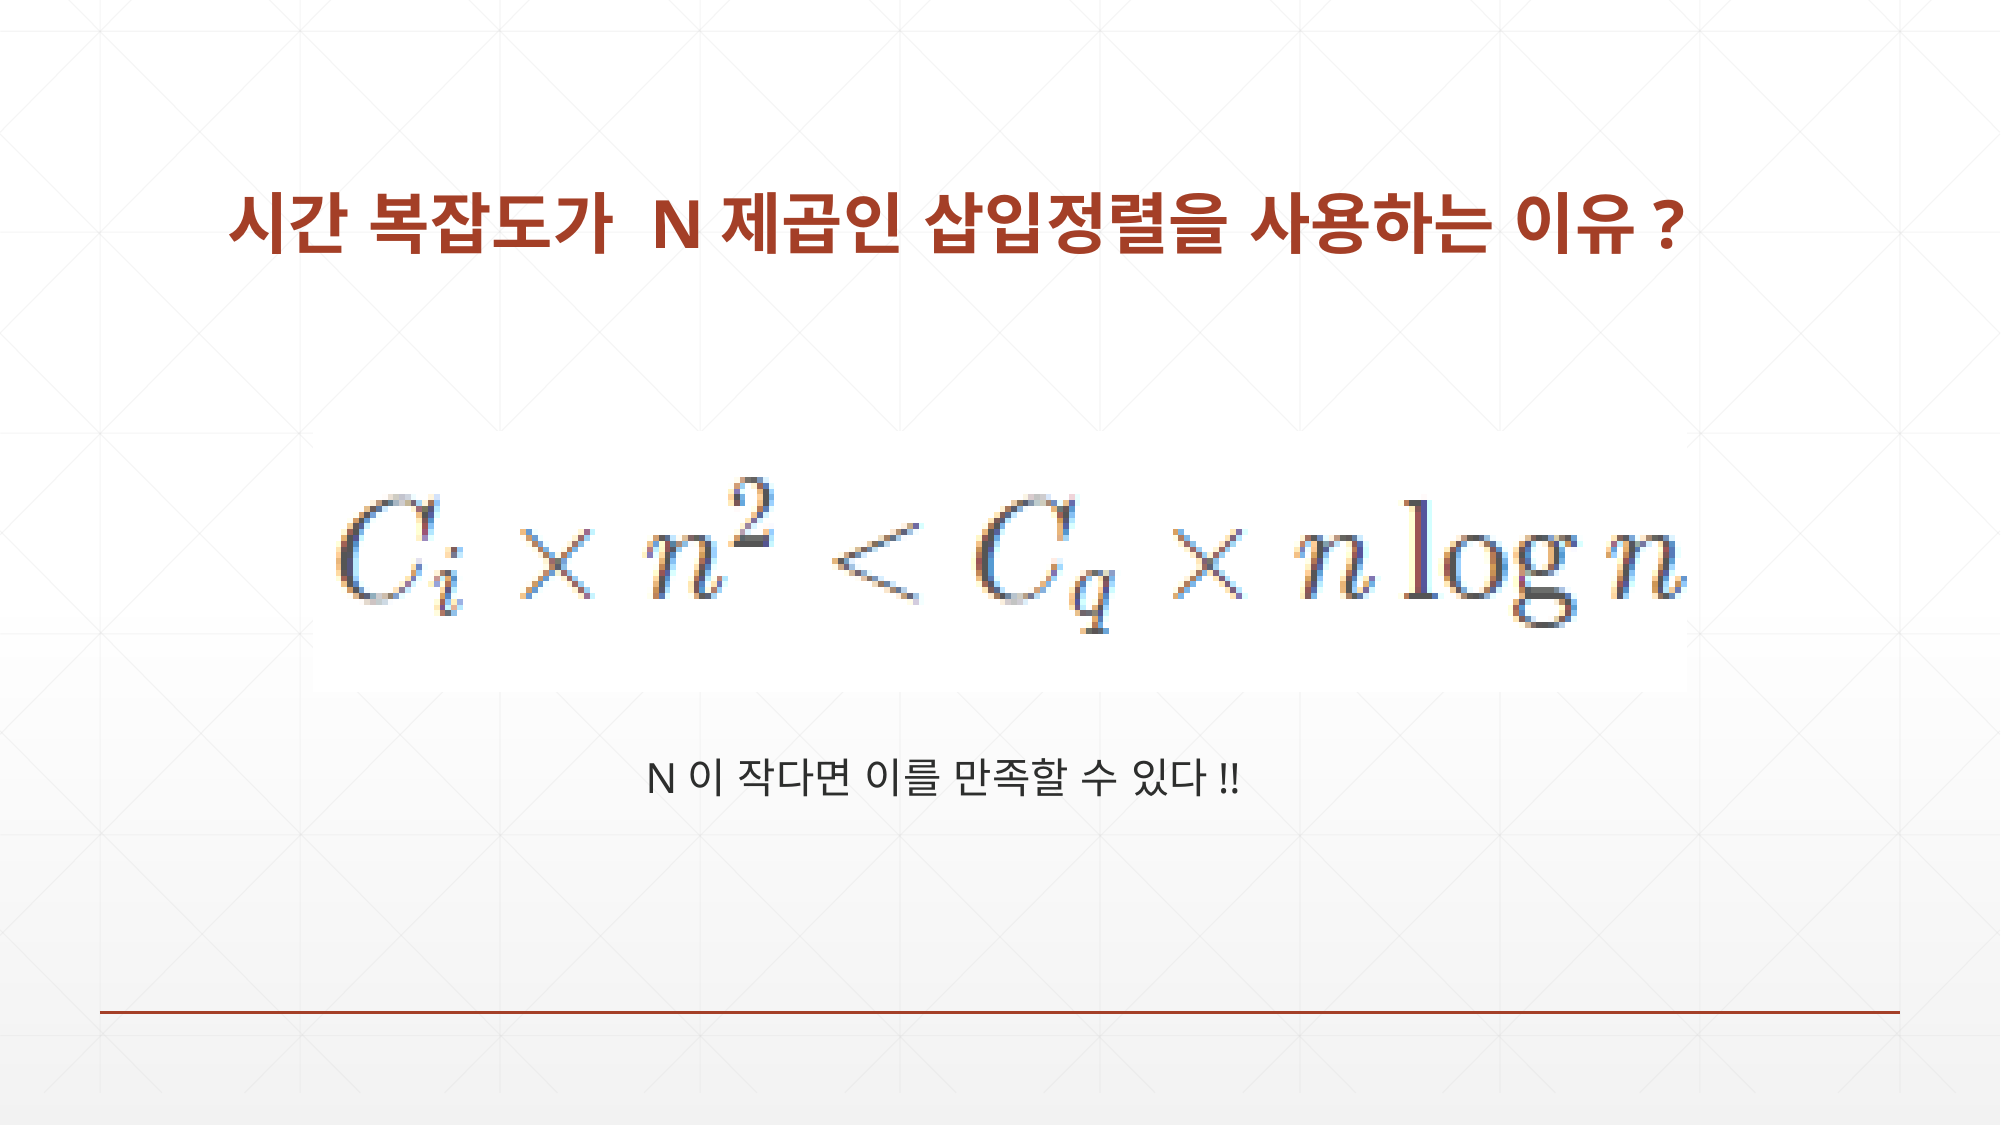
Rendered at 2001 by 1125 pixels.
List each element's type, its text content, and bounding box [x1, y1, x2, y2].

picture [313, 431, 1687, 692]
list N이 작다면 이를 만족할 수 있다!! [630, 749, 1397, 853]
title 시간 복잡도가 N제곱인 삽입정렬을 사용하는 이유? [212, 82, 1788, 271]
